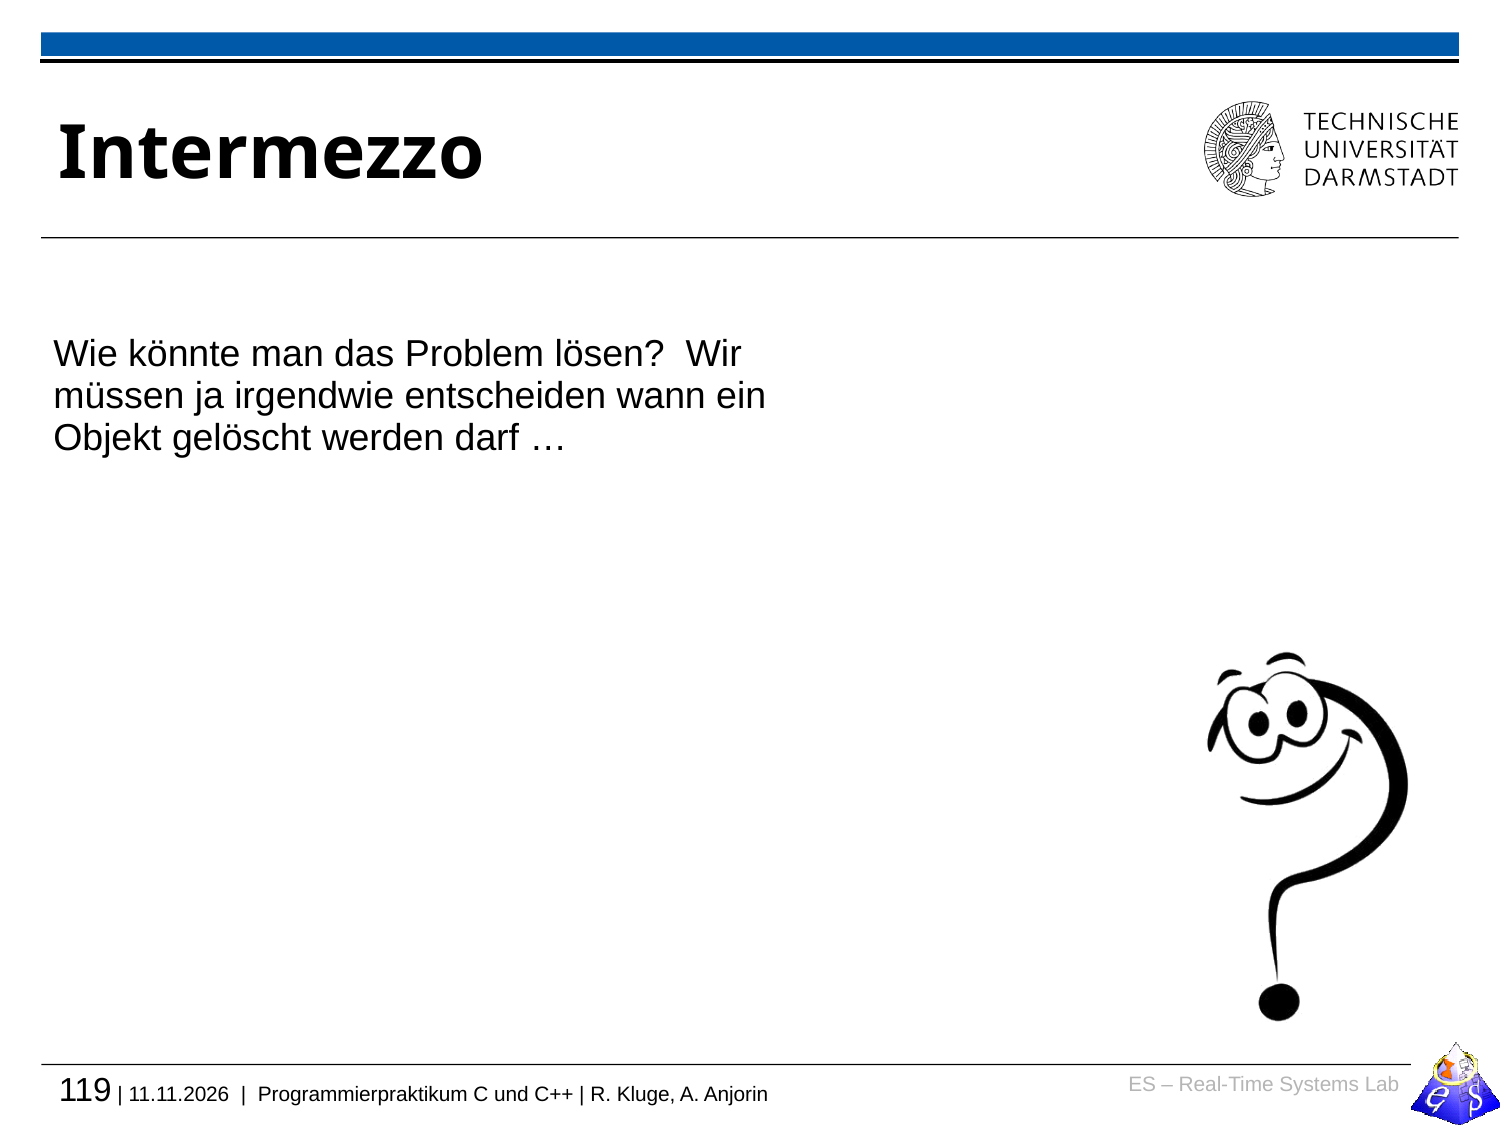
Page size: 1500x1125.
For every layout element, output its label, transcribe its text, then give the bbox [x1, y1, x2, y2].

picture [1411, 1041, 1500, 1125]
text_box Wie könnte man das Problem lösen? Wir müssen ja irgendwie entscheiden wann ein Objekt gelöscht werden darf … [38, 325, 883, 467]
picture [1104, 645, 1483, 1024]
picture [1187, 84, 1483, 214]
title Intermezzo [58, 80, 1187, 218]
